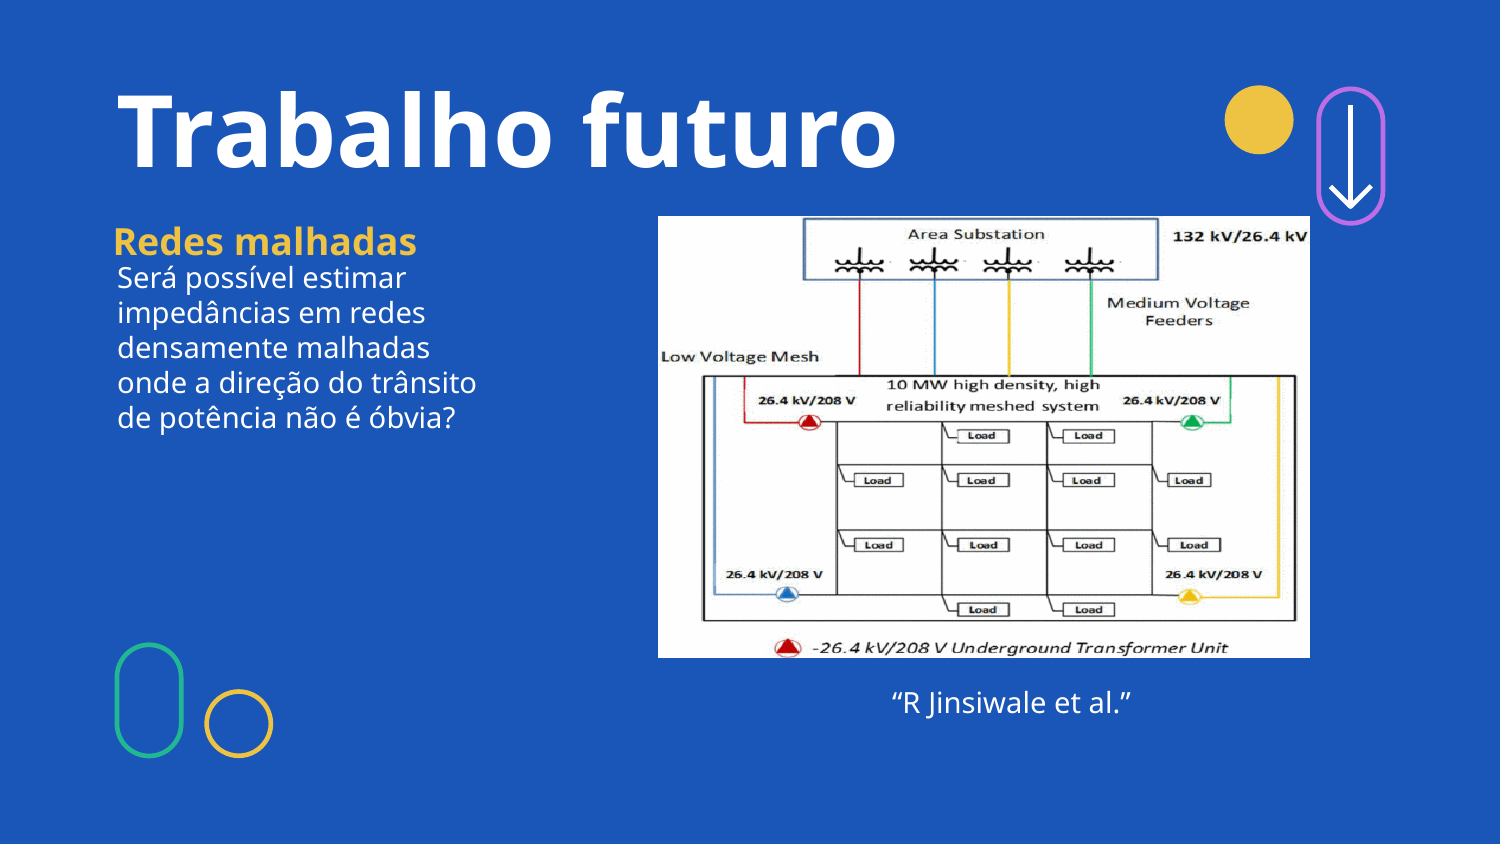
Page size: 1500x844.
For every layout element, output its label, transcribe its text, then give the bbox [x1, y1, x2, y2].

picture [658, 215, 1310, 659]
text_box Será possível estimar impedâncias em redes densamente malhadas onde a direção do trânsito de potência não é óbvia? [116, 222, 506, 471]
text_box Trabalho futuro [116, 88, 1383, 167]
text_box Redes malhadas [112, 216, 419, 265]
text_box “R Jinsiwale et al.” [892, 630, 1370, 773]
